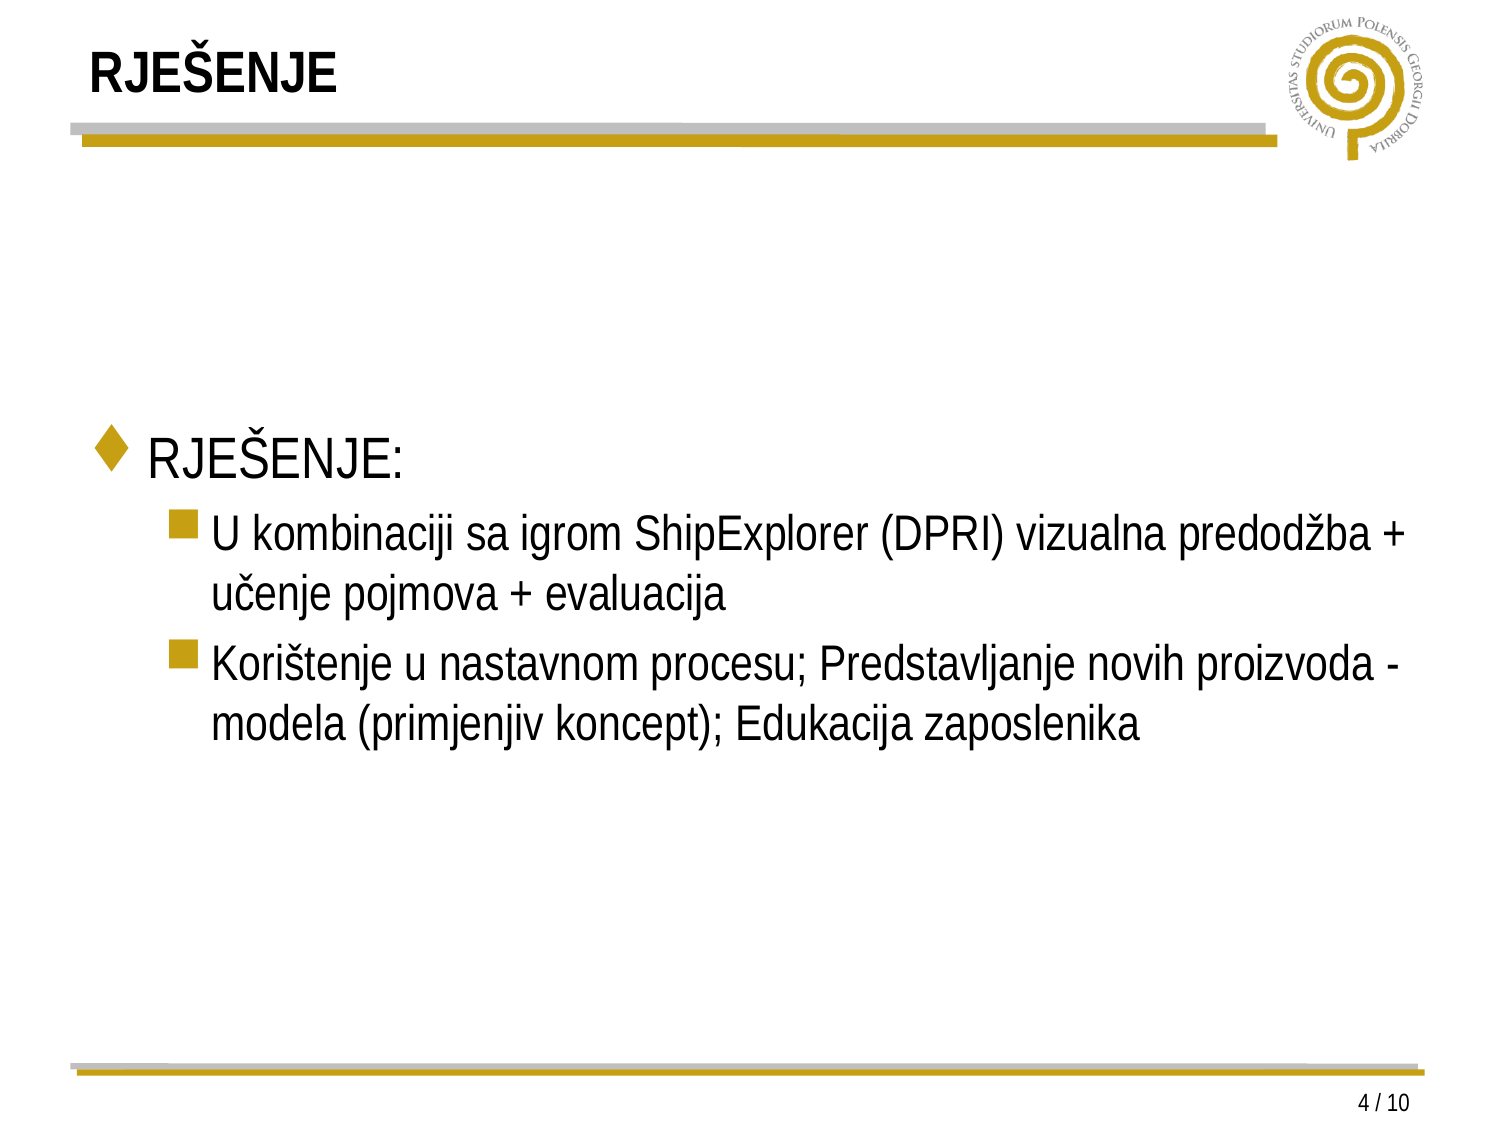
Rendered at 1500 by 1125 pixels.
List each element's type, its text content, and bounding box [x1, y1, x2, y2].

picture [1285, 13, 1425, 164]
slide_number 4 / 10 [1074, 1078, 1425, 1125]
title RJEŠENJE [75, 21, 1266, 118]
list RJEŠENJE: U kombinaciji sa igrom ShipExplorer (DPRI) vizualna predodžba + učenje pojmova + evaluacija Korištenje u nastavnom procesu; Predstavljanje novih proizvoda - modela (primjenjiv koncept); Edukacija zaposlenika [75, 361, 1430, 929]
